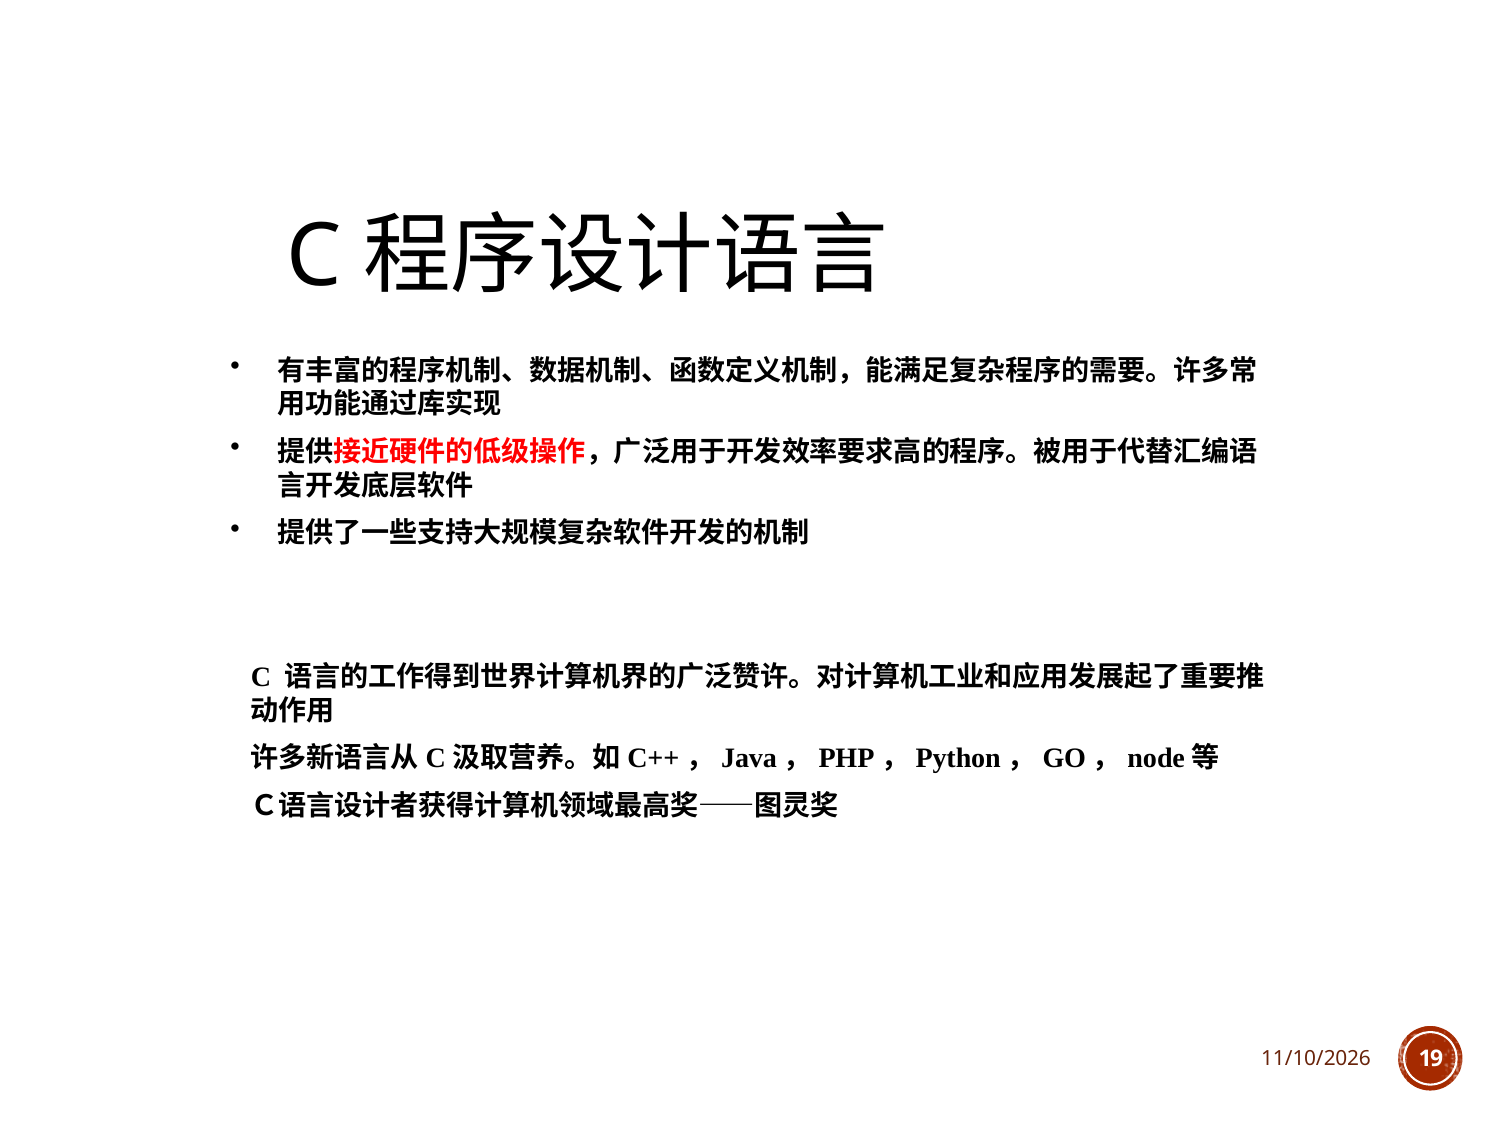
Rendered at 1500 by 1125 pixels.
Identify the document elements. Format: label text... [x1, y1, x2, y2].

text_box 有丰富的程序机制、数据机制、函数定义机制，能满足复杂程序的需要。许多常用功能通过库实现 提供接近硬件的低级操作，广泛用于开发效率要求高的程序。被用于代替汇编语言开发底层软件 提供了一些支持大规模复杂软件开发的机制 [215, 296, 1285, 556]
text_box C 语言的工作得到世界计算机界的广泛赞许。对计算机工业和应用发展起了重要推动作用 许多新语言从C汲取营养。如C++，Java，PHP，Python，GO，node等 Ｃ语言设计者获得计算机领域最高奖——图灵奖 [236, 651, 1285, 829]
slide_number 19 [1391, 1028, 1471, 1089]
title C程序设计语言 [271, 200, 1229, 296]
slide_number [982, 1028, 1386, 1089]
